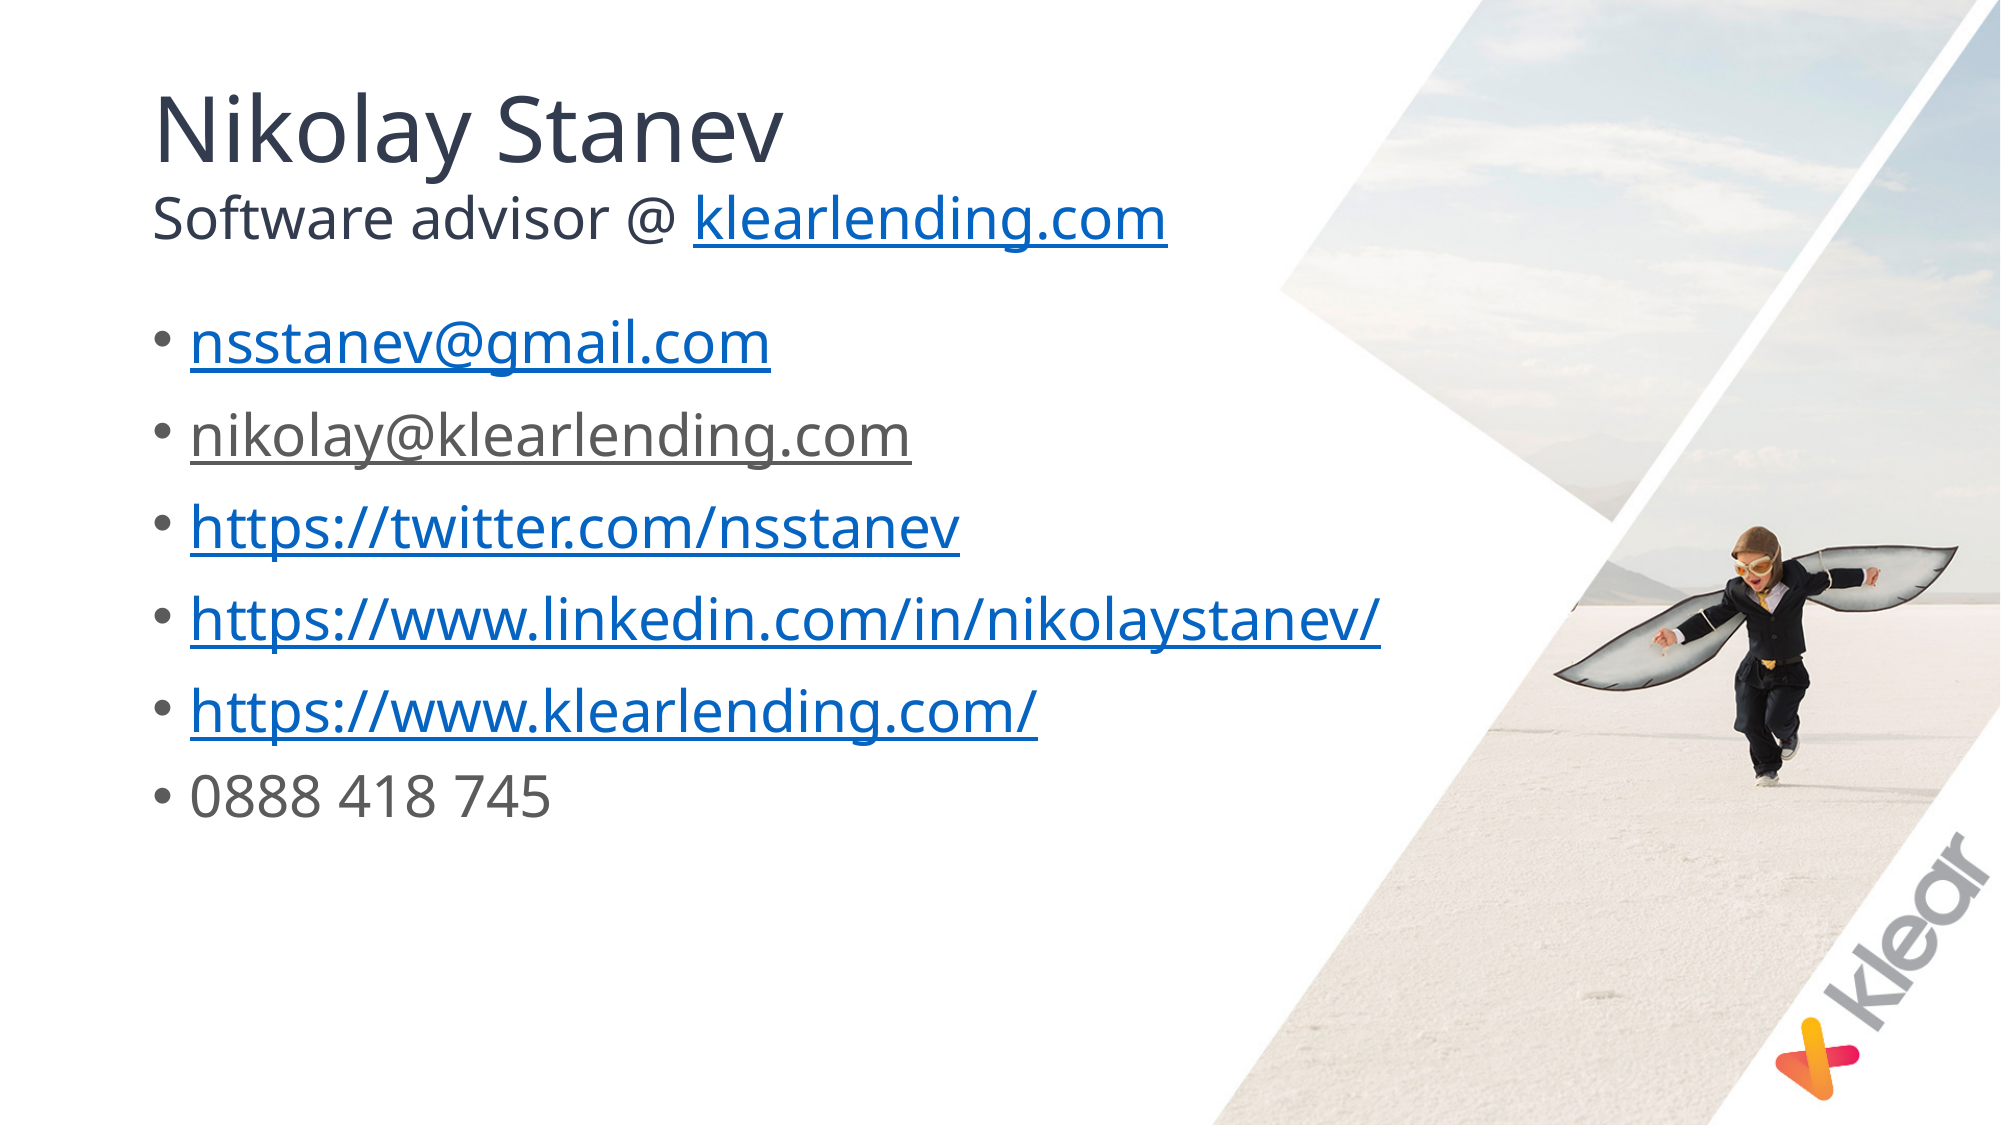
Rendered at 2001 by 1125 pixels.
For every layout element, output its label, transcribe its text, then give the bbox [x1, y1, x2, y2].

picture [0, 0, 2001, 1125]
list nsstanev@gmail.com nikolay@klearlending.com https://twitter.com/nsstanev https://www.linkedin.com/in/nikolaystanev/ https://www.klearlending.com/ 0888 418 745 [137, 299, 1863, 1014]
title Nikolay Stanev Software advisor @ klearlending.com [137, 59, 1863, 278]
